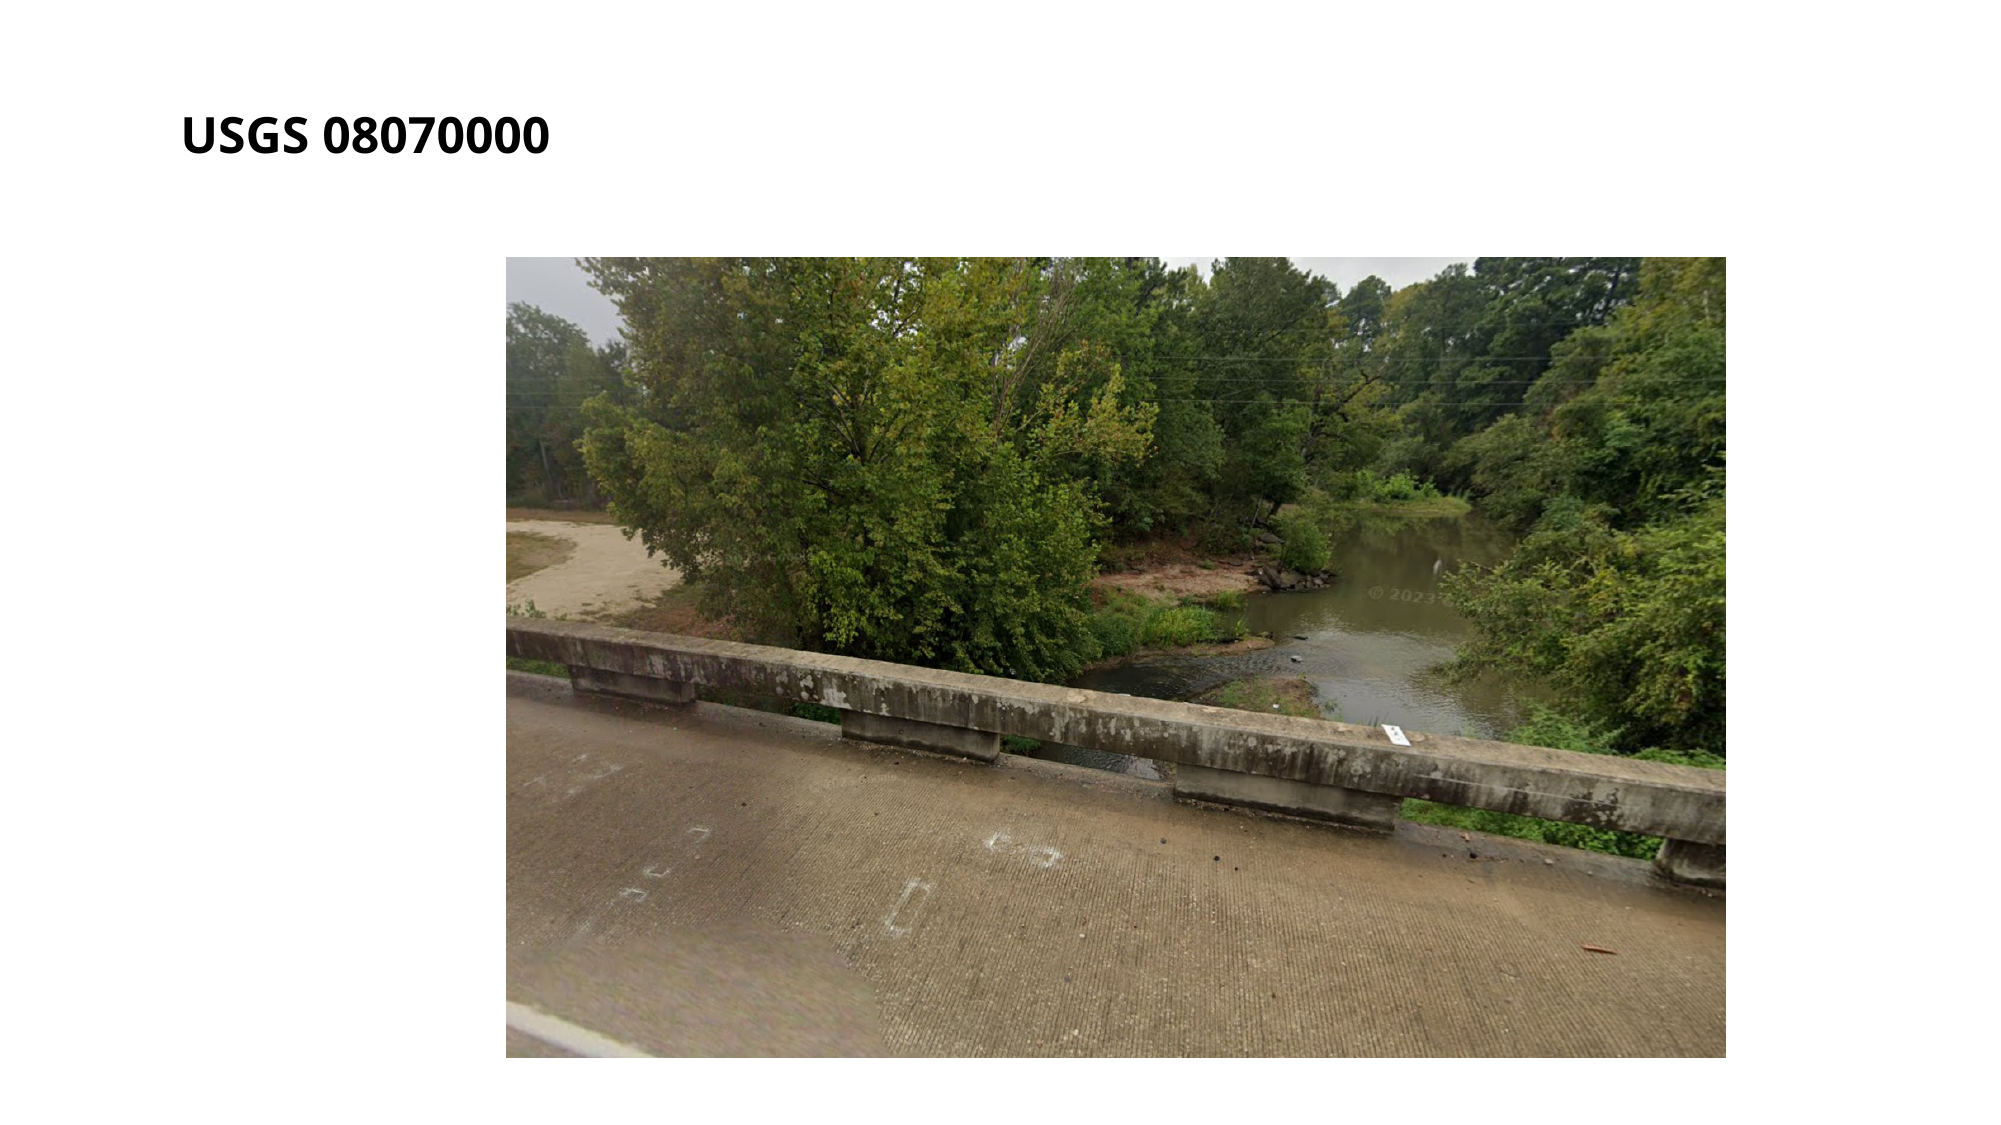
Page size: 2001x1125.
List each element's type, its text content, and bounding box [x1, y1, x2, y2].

text_box USGS 08070000 [165, 96, 566, 171]
picture [506, 257, 1726, 1058]
